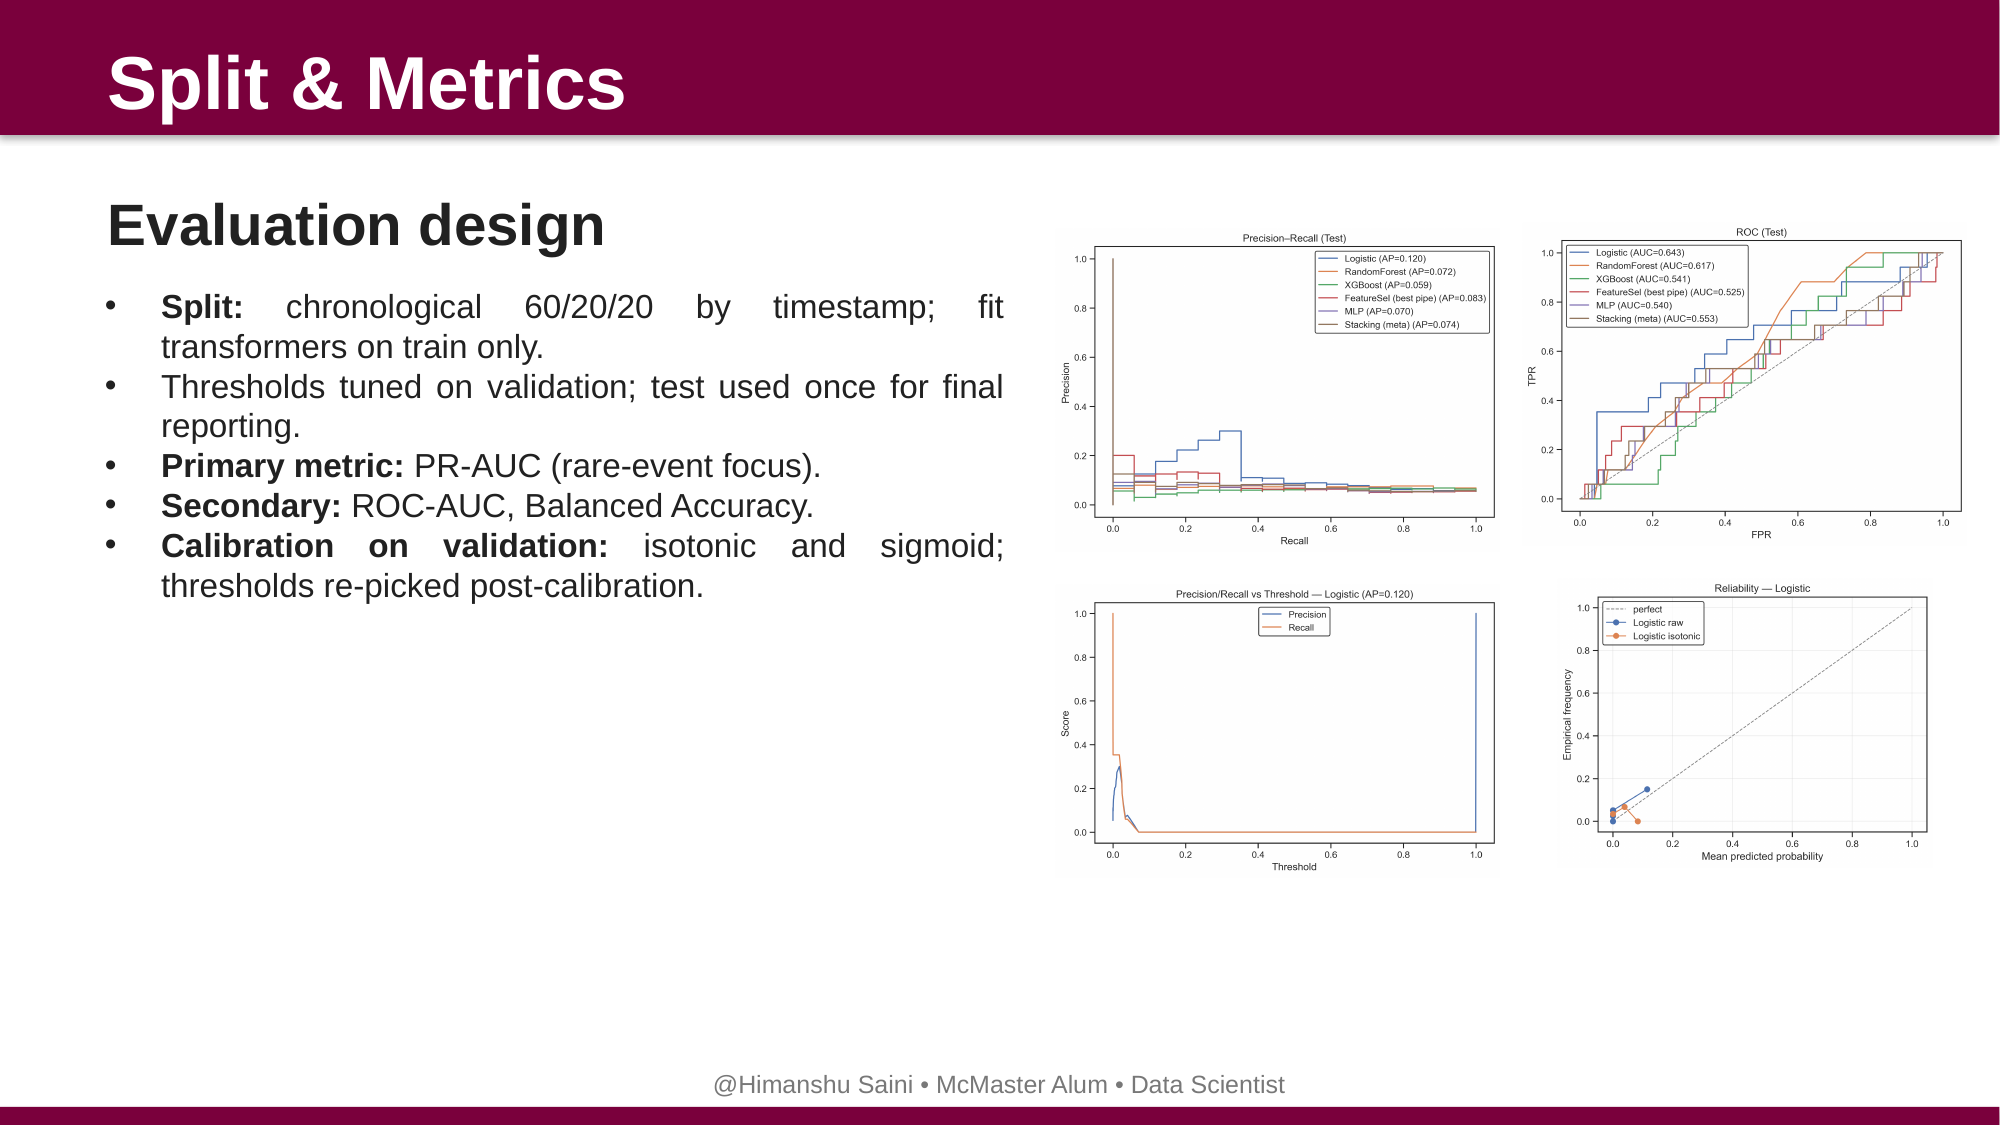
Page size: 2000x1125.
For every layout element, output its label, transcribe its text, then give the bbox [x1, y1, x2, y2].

picture [1522, 222, 1968, 547]
text_box [0, 1106, 2000, 1125]
text_box @Himanshu Saini • McMaster Alum • Data Scientist [698, 1061, 1302, 1107]
text_box Split: chronological 60/20/20 by timestamp; fit transformers on train only. Thresholds tuned on validation; test used once for final reporting. Primary metric: PR-AUC (rare-event focus). Secondary: ROC-AUC, Balanced Accuracy. Calibration on validation: isotonic and sigmoid; thresholds re-picked post-calibration. [89, 284, 1020, 605]
text_box [0, 0, 2000, 136]
picture [1054, 584, 1500, 878]
picture [1054, 227, 1500, 552]
text_box Split & Metrics [92, 26, 644, 132]
picture [1556, 578, 1933, 868]
text_box Evaluation design [93, 179, 622, 265]
